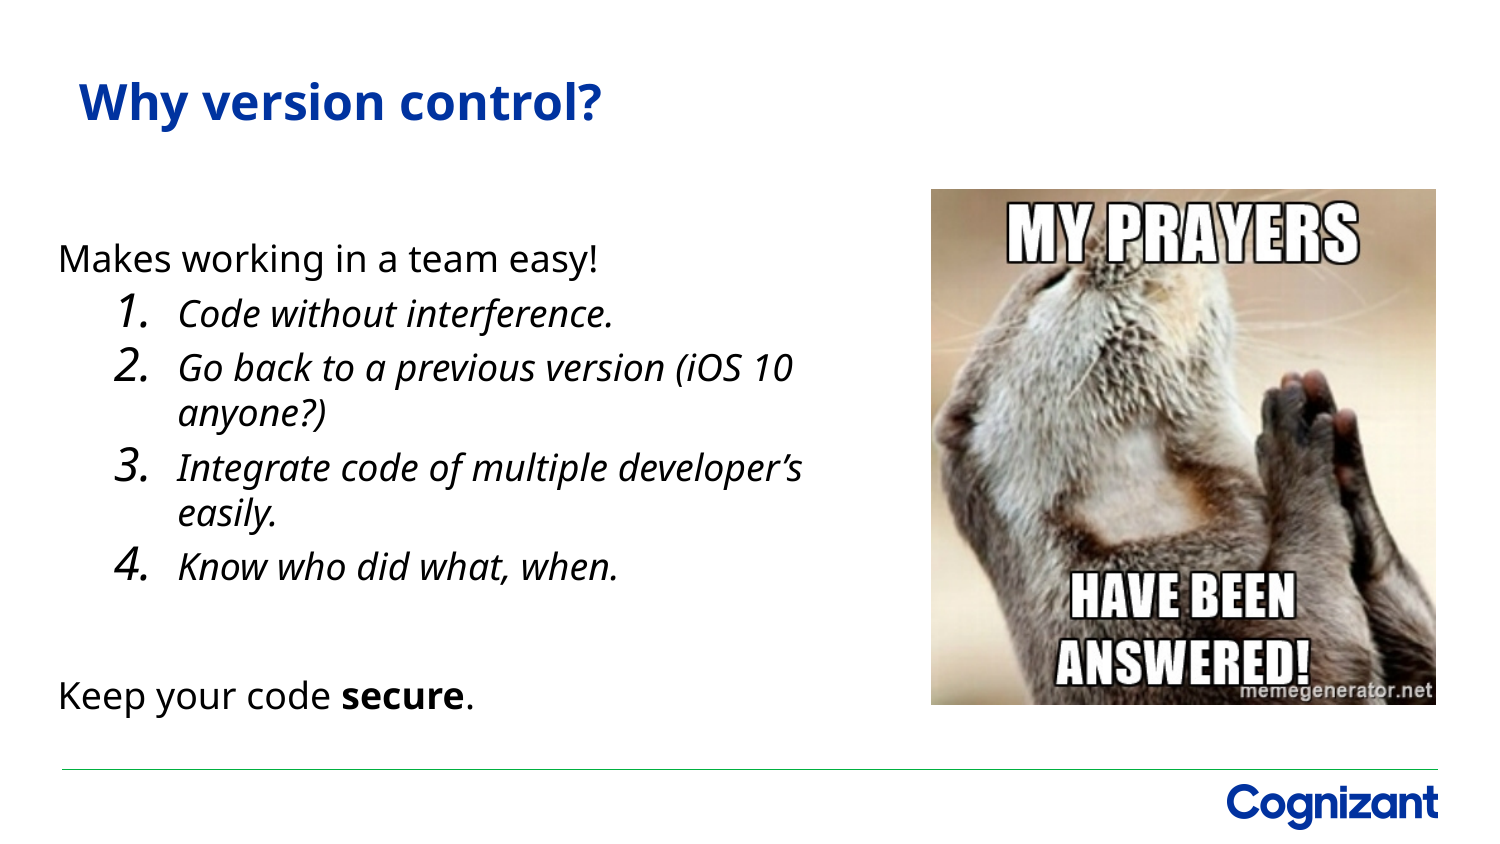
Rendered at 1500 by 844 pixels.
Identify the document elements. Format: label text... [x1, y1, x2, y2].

title Why version control? [79, 77, 865, 221]
picture [931, 189, 1436, 705]
picture [1227, 784, 1438, 830]
list Makes working in a team easy! Code without interference. Go back to a previous version (iOS 10 anyone?) Integrate code of multiple developer’s easily. Know who did what, when. Keep your code secure. [57, 235, 850, 765]
